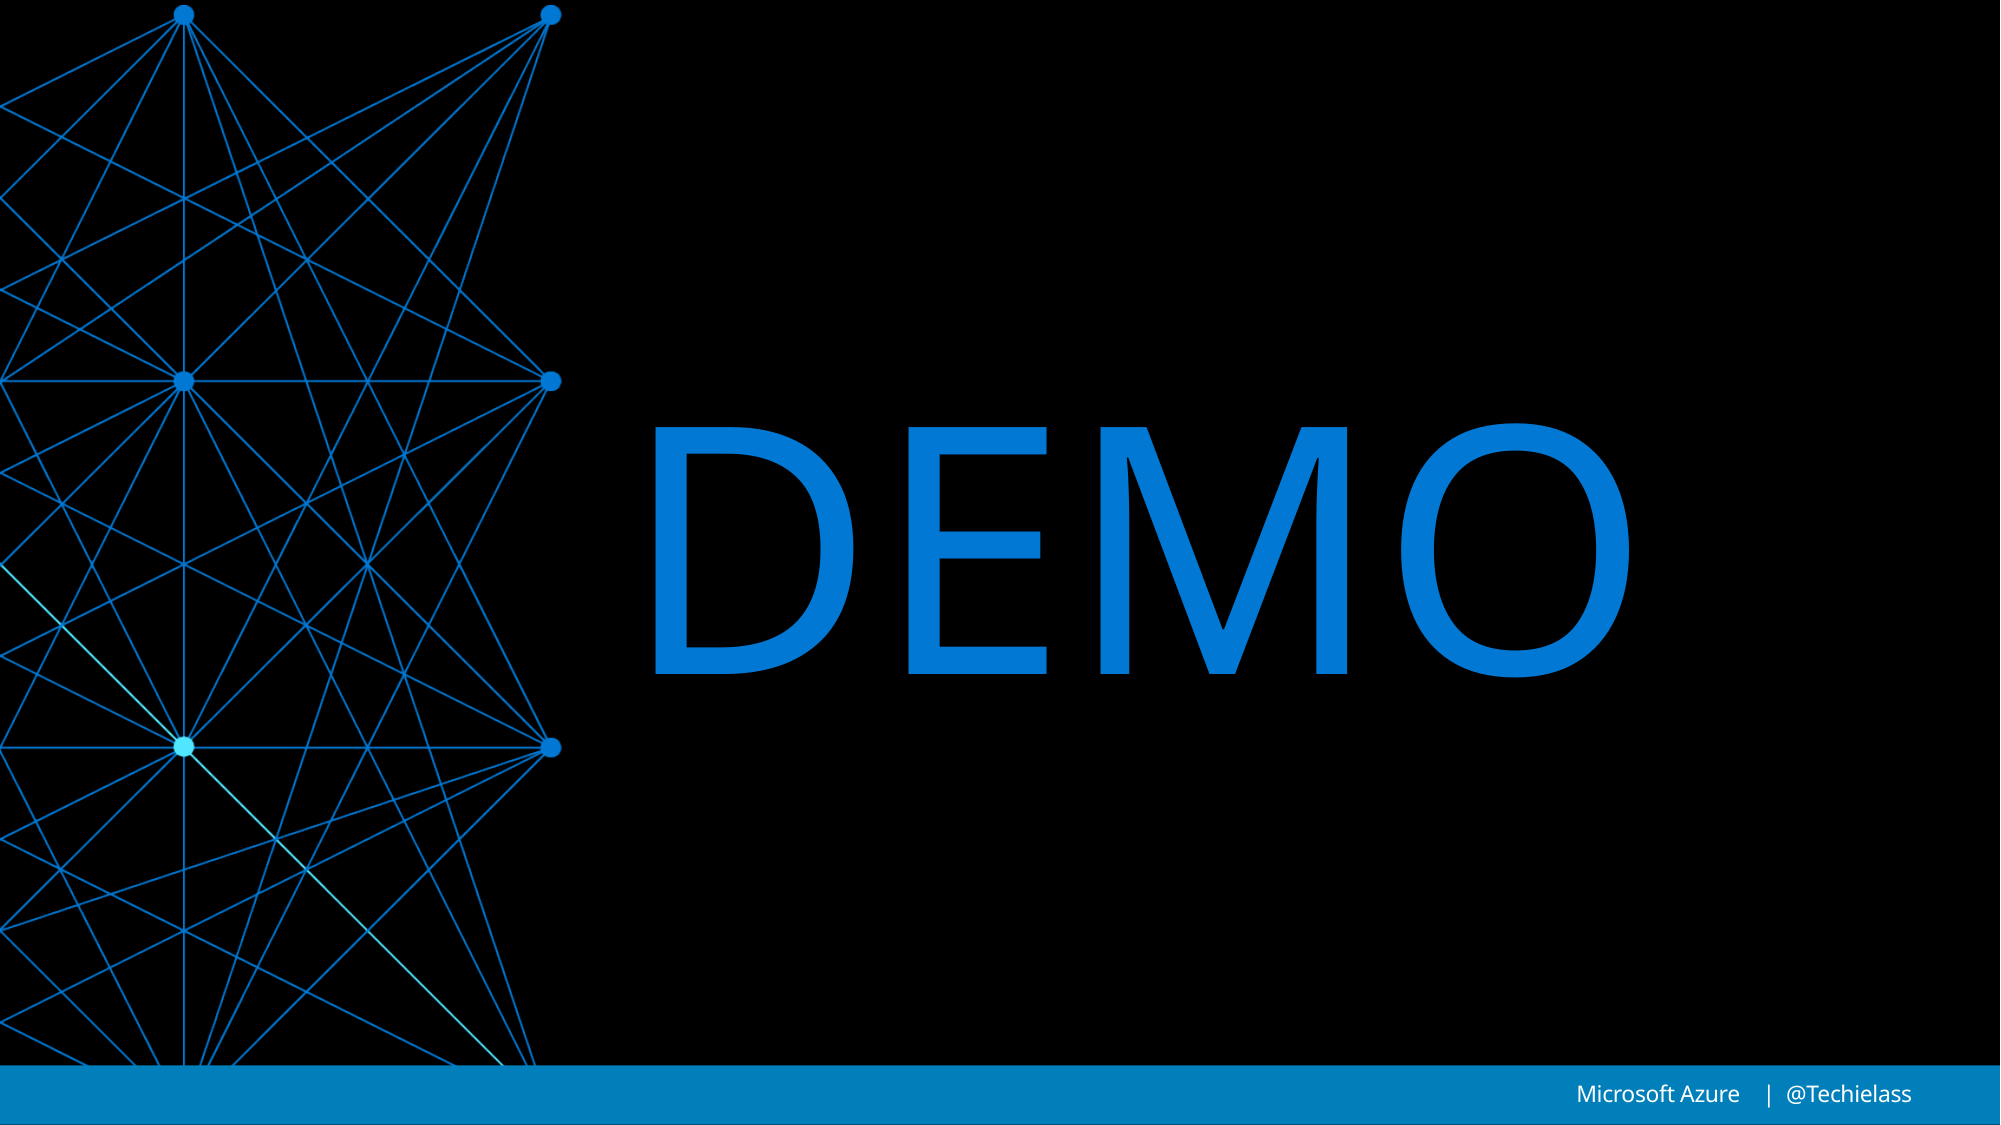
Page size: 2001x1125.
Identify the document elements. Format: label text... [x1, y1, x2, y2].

text_box Microsoft Azure | @Techielass [1561, 1072, 1955, 1125]
text_box DEMO [622, 328, 1944, 797]
picture [0, 5, 562, 1064]
text_box [0, 1064, 2000, 1125]
